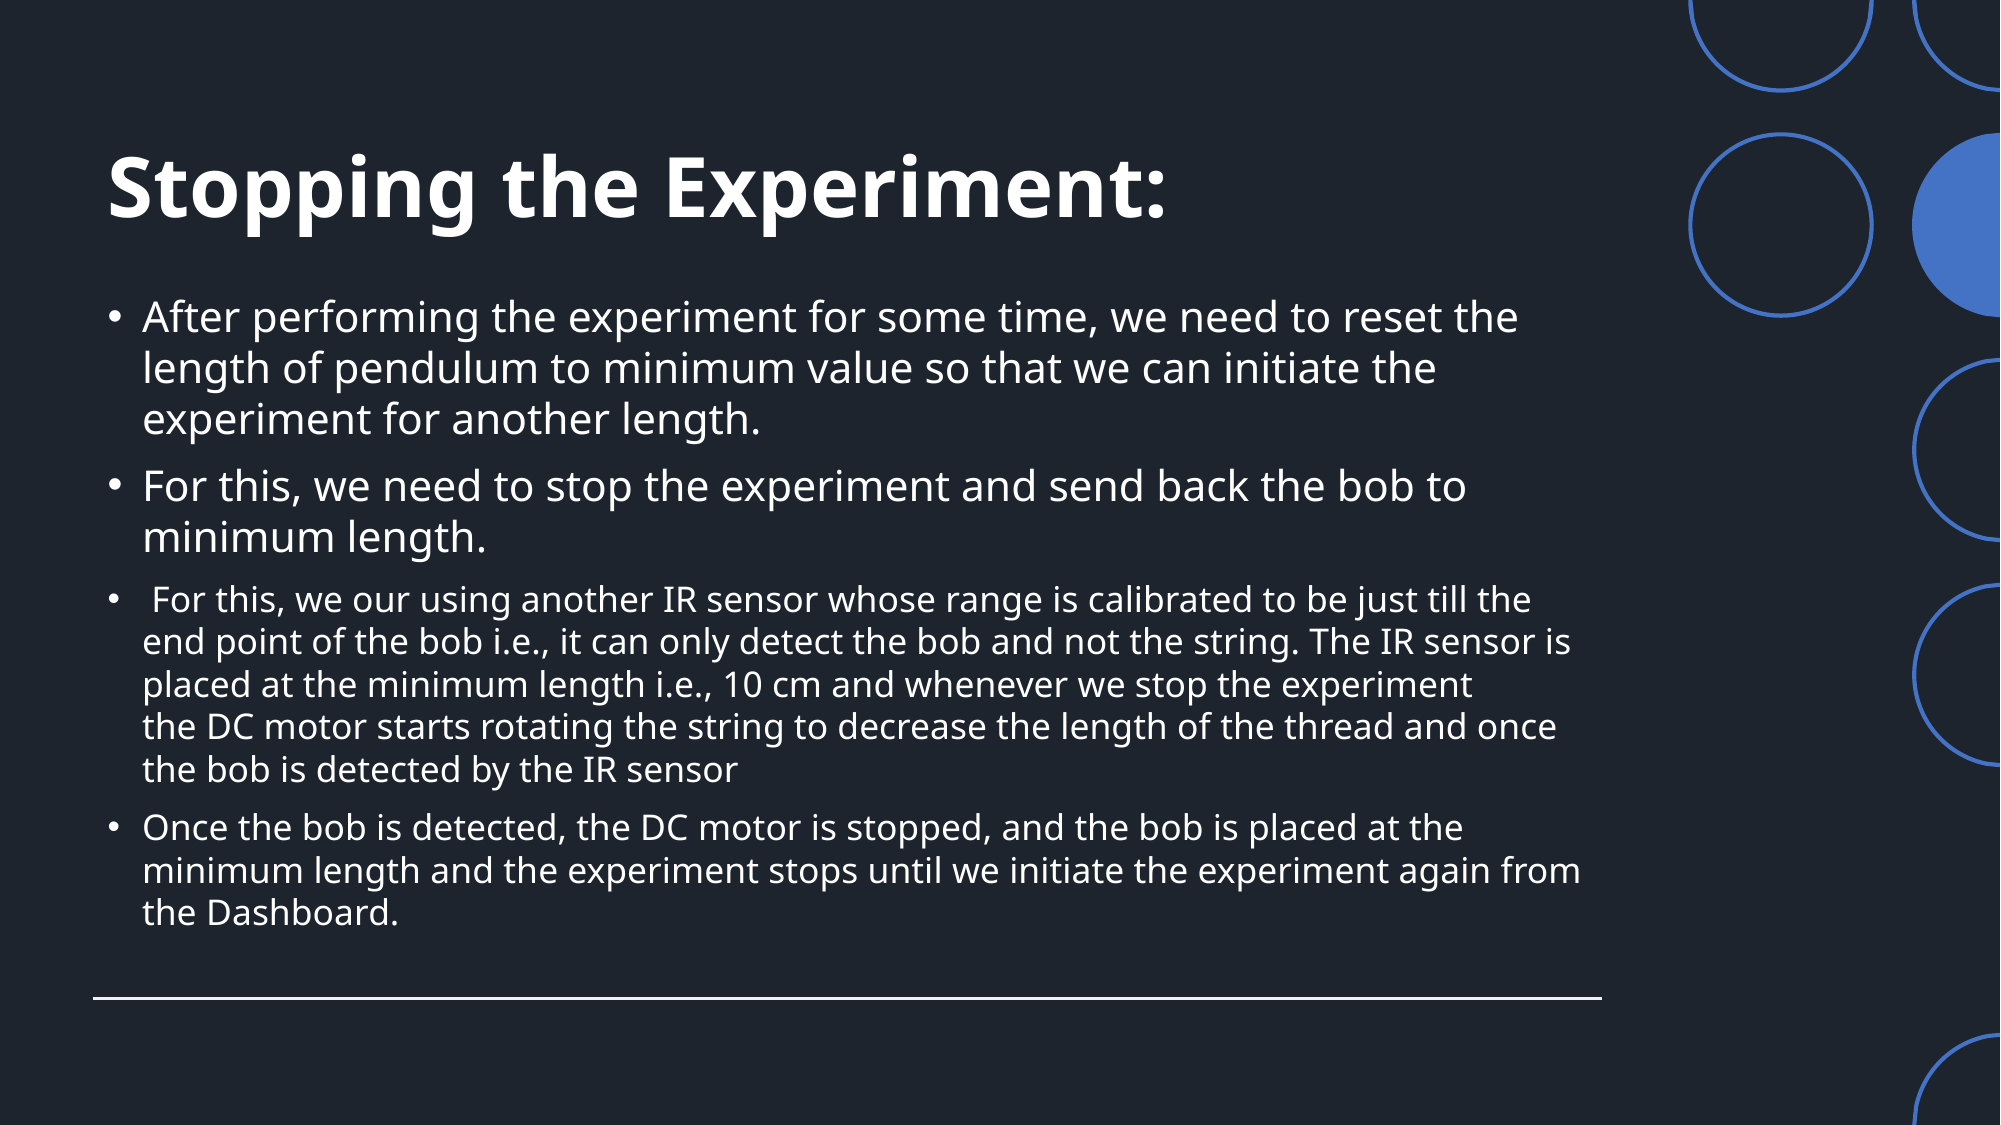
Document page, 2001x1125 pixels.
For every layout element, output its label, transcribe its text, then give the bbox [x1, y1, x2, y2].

title Stopping the Experiment: [92, 126, 1602, 282]
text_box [1688, 0, 2000, 1125]
list After performing the experiment for some time, we need to reset the length of pendulum to minimum value so that we can initiate the experiment for another length. For this, we need to stop the experiment and send back the bob to minimum length. For this, we our using another IR sensor whose range is calibrated to be just till the end point of the bob i.e., it can only detect the bob and not the string. The IR sensor is placed at the minimum length i.e., 10 cm and whenever we stop the experiment the DC motor starts rotating the string to decrease the length of the thread and once the bob is detected by the IR sensor Once the bob is detected, the DC motor is stopped, and the bob is placed at the minimum length and the experiment stops until we initiate the experiment again from the Dashboard. [92, 282, 1602, 946]
text_box [0, 0, 1688, 1125]
